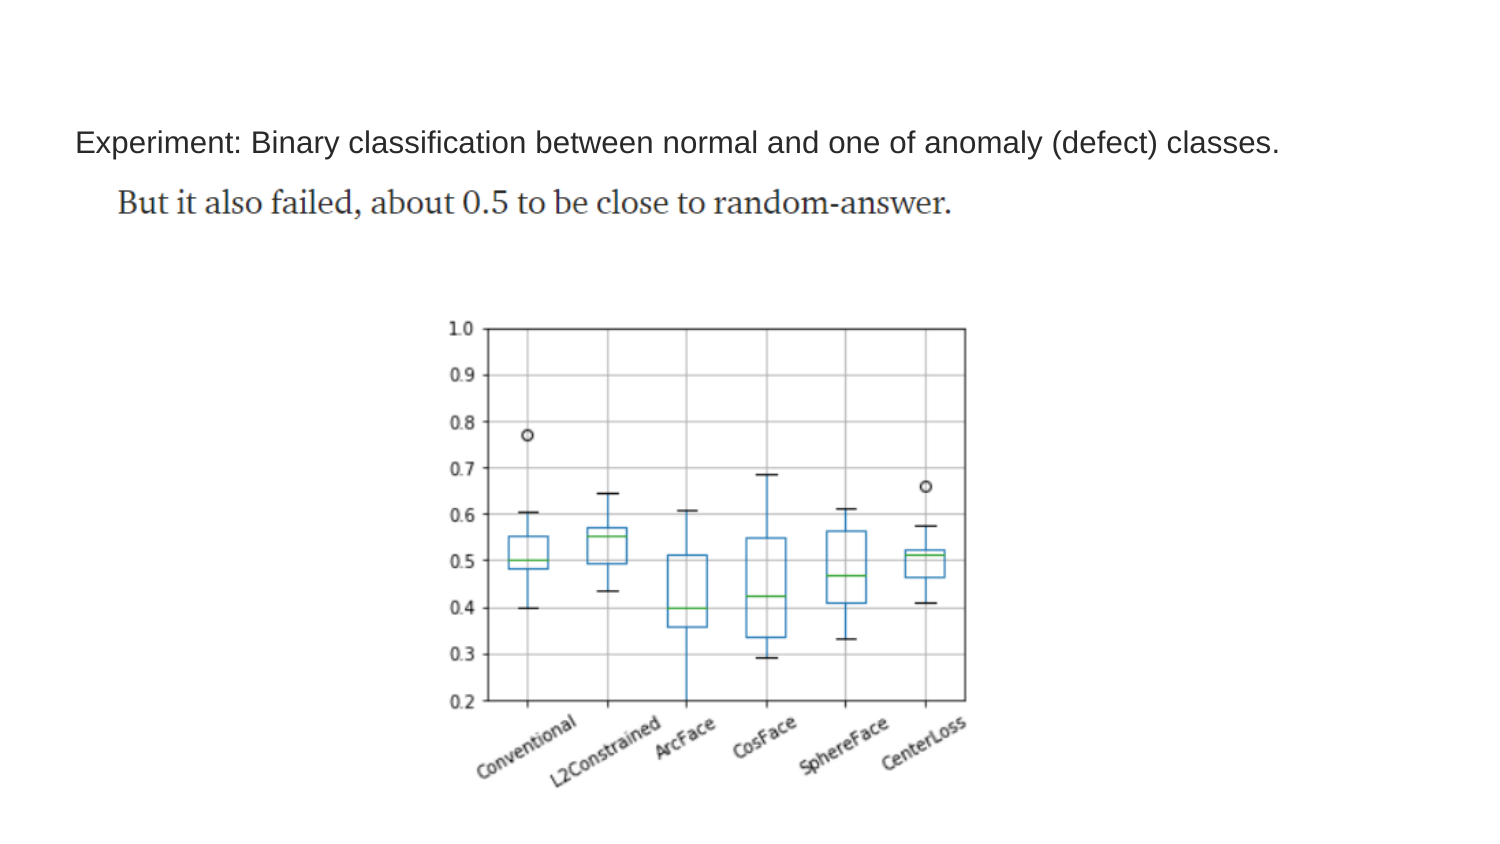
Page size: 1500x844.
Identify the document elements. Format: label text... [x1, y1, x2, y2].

picture [110, 170, 1296, 823]
text_box Experiment: Binary classification between normal and one of anomaly (defect) classes. [59, 73, 1493, 175]
